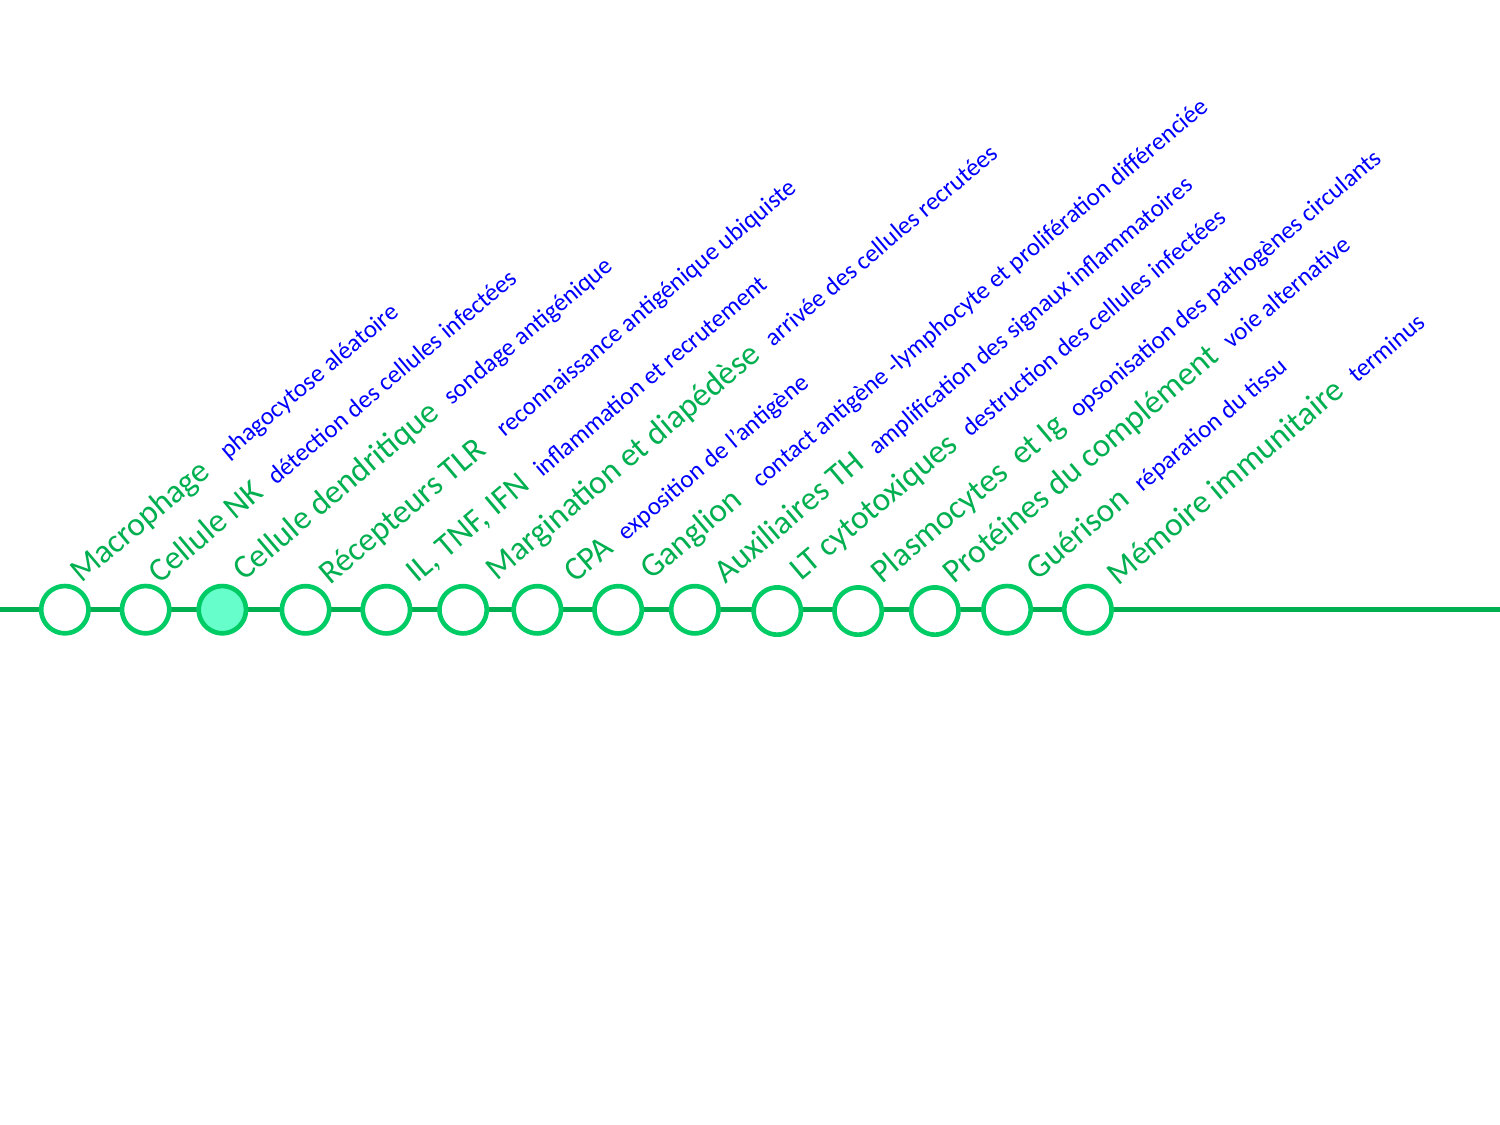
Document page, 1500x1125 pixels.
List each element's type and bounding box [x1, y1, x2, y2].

text_box [0, 0, 1500, 636]
